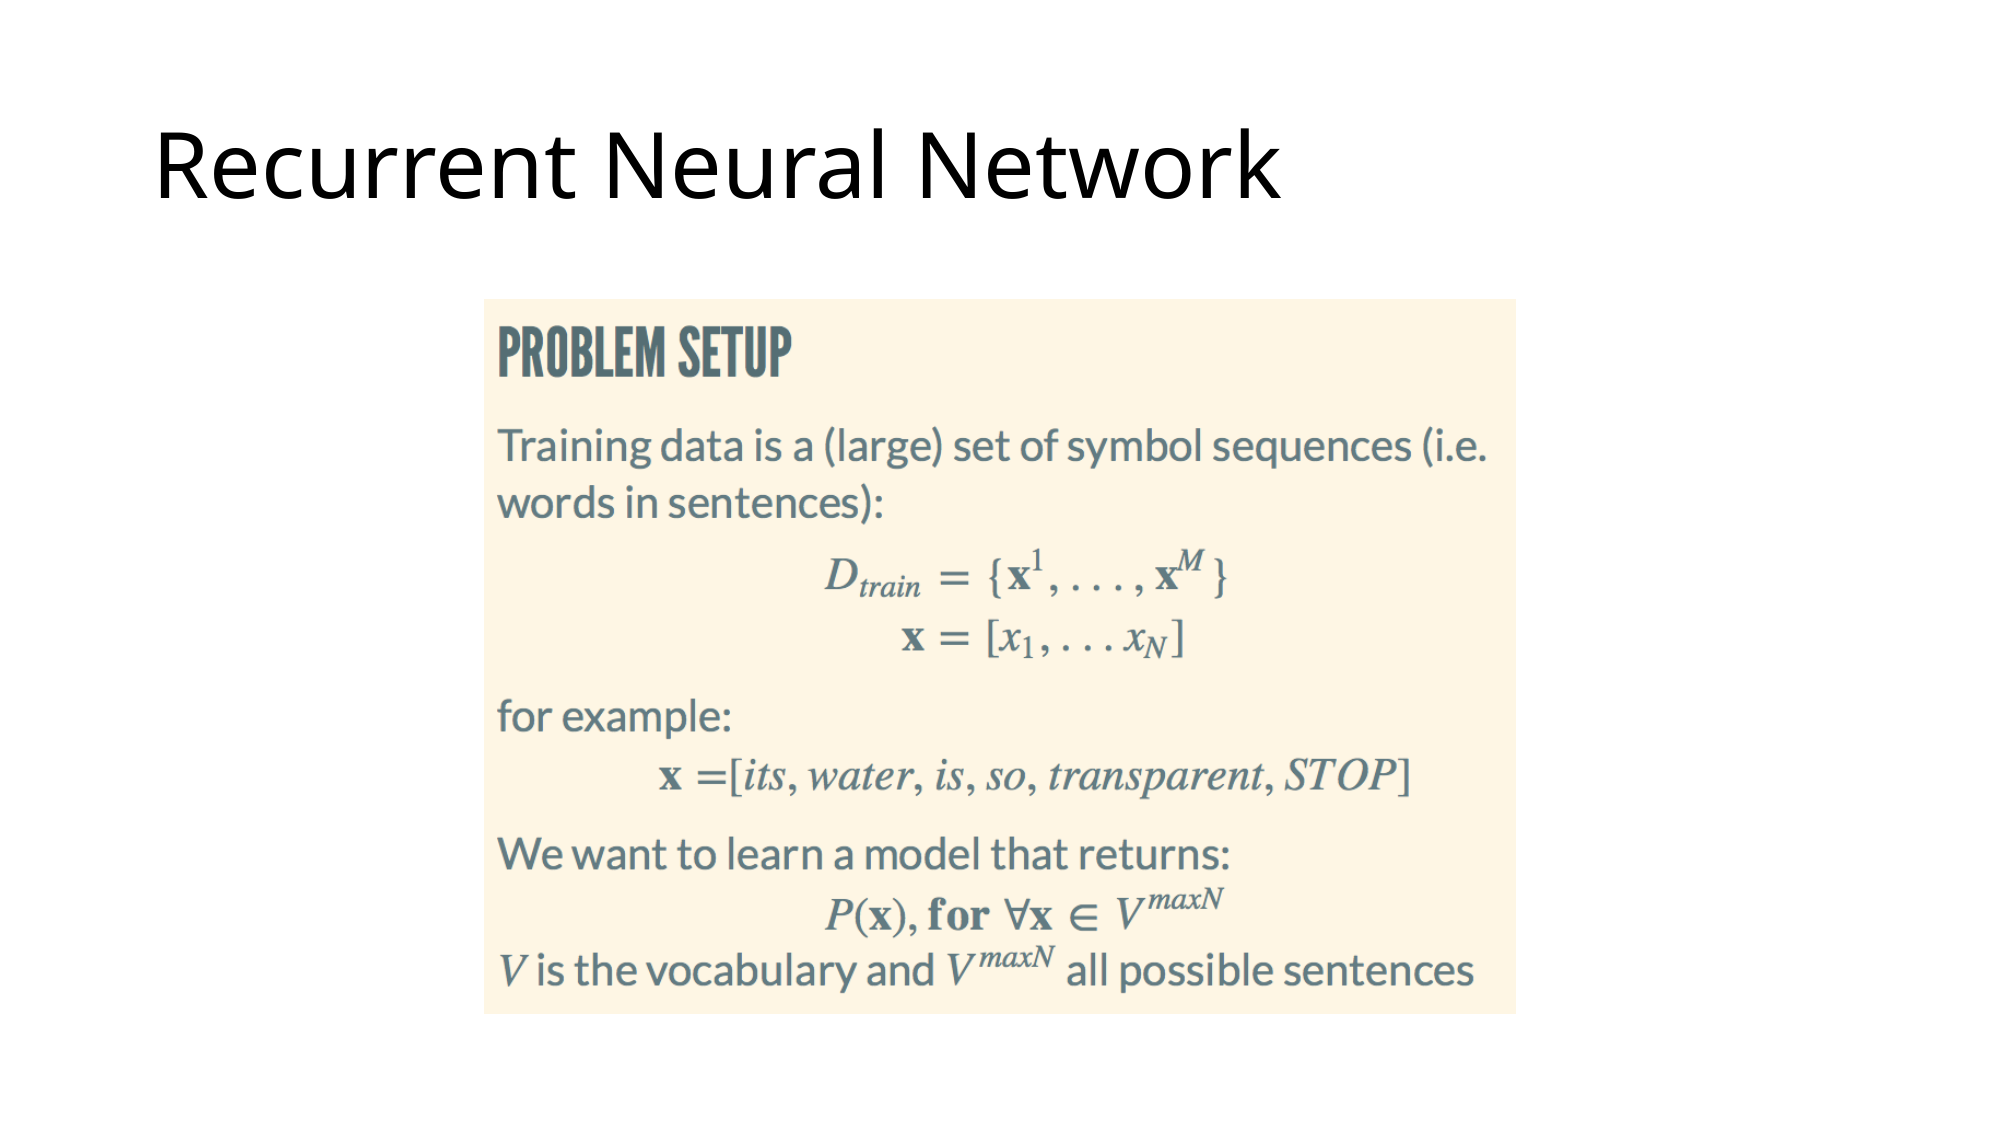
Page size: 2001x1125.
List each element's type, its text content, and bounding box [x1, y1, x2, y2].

title Recurrent Neural Network [137, 59, 1863, 278]
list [484, 299, 1516, 1014]
